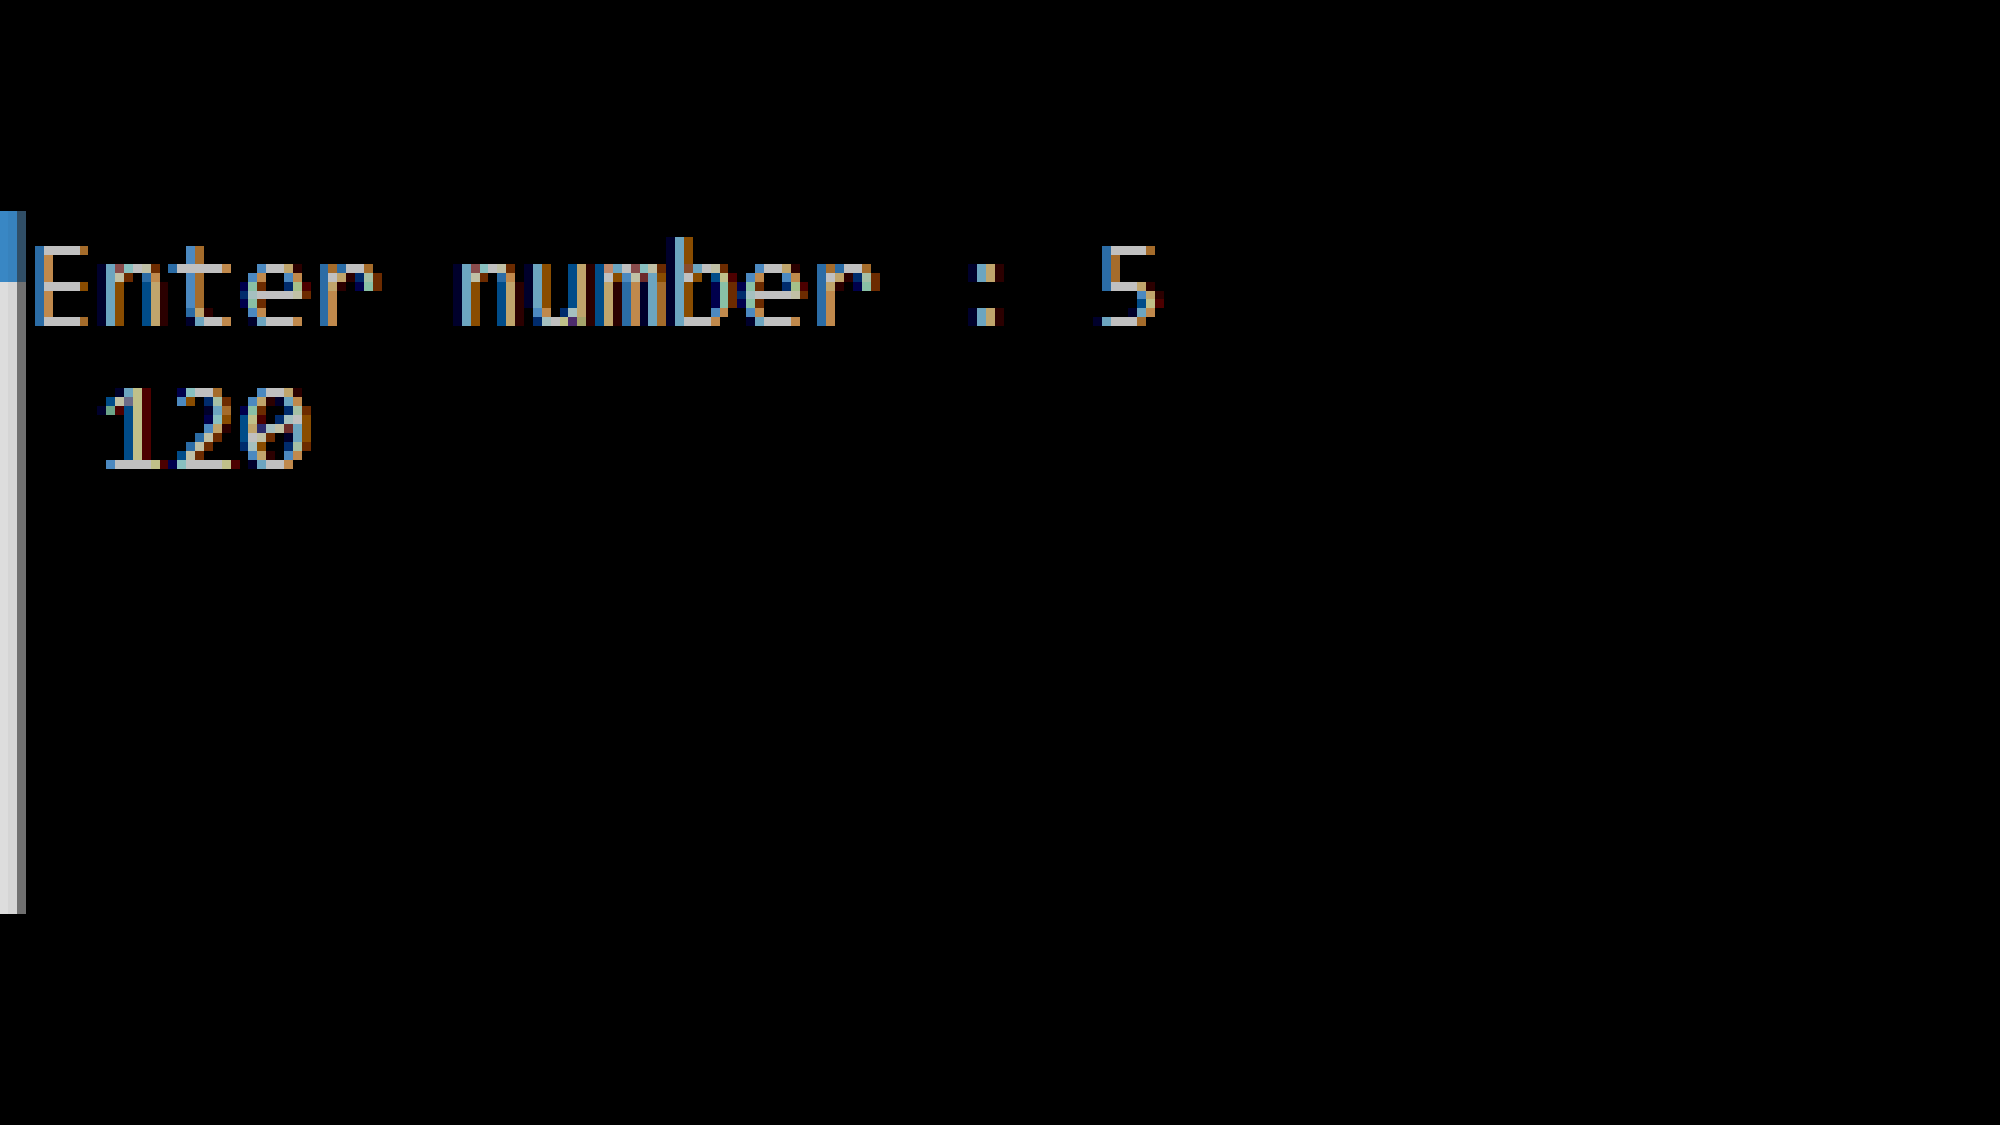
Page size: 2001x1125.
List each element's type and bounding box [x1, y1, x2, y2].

picture [0, 211, 2000, 914]
